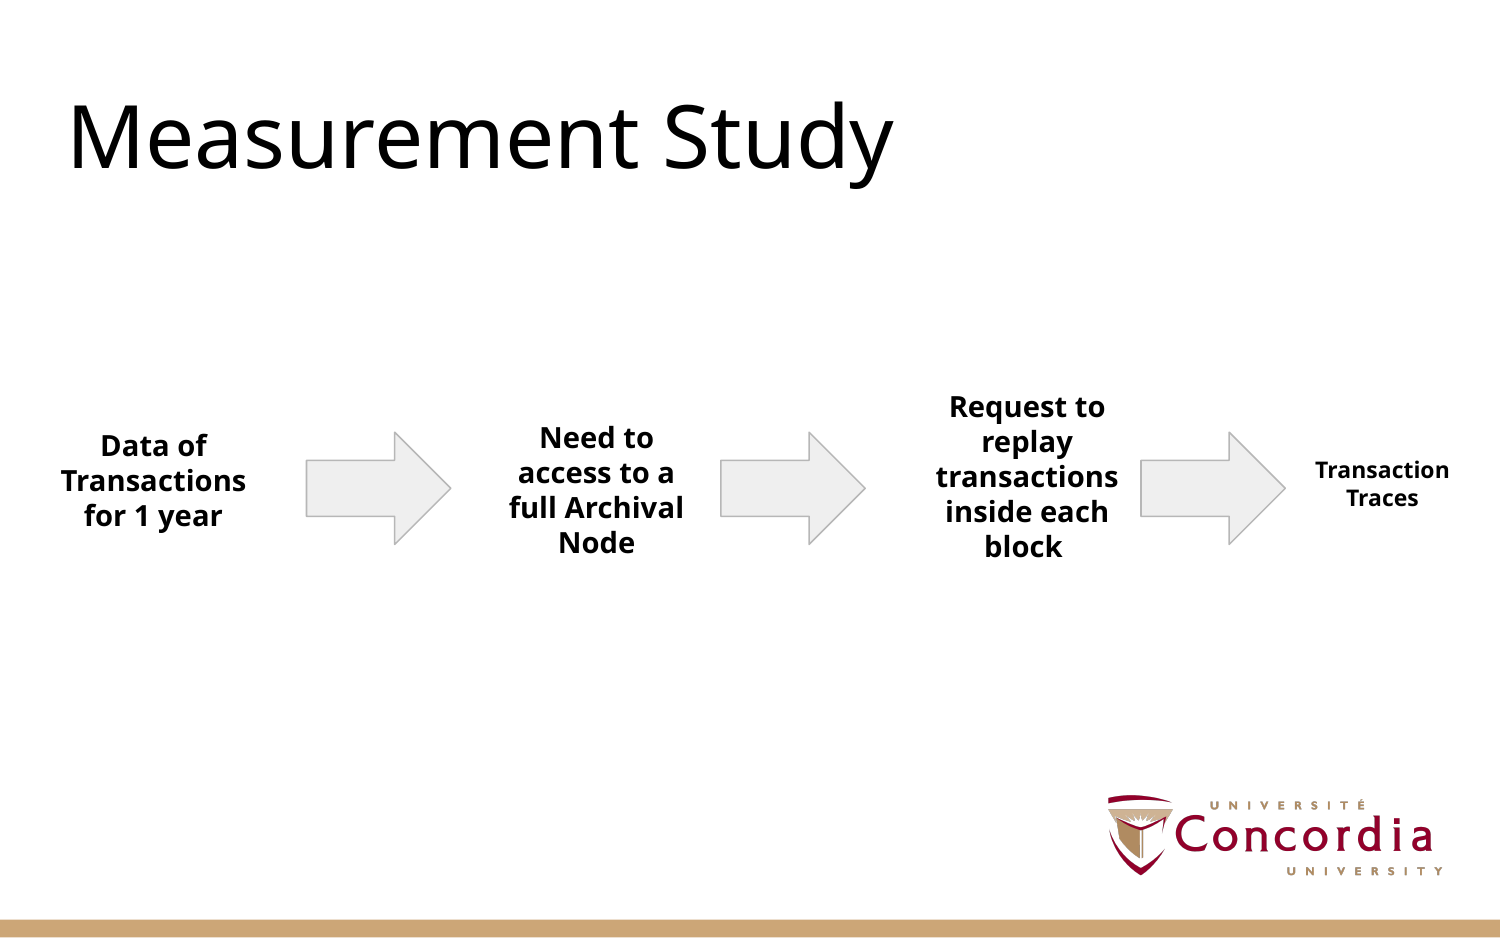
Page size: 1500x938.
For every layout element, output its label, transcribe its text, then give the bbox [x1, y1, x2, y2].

list [0, 373, 1264, 938]
text_box Transaction Traces [1293, 440, 1472, 526]
picture [1108, 795, 1464, 878]
text_box Need to access to a full Archival Node [482, 404, 711, 575]
text_box [1141, 432, 1286, 545]
text_box [306, 432, 451, 545]
text_box Request to replay transactions inside each block [913, 373, 1141, 579]
text_box Data of Transactions for 1 year [32, 412, 275, 548]
title Measurement Study [51, 49, 1449, 202]
text_box [720, 432, 866, 545]
